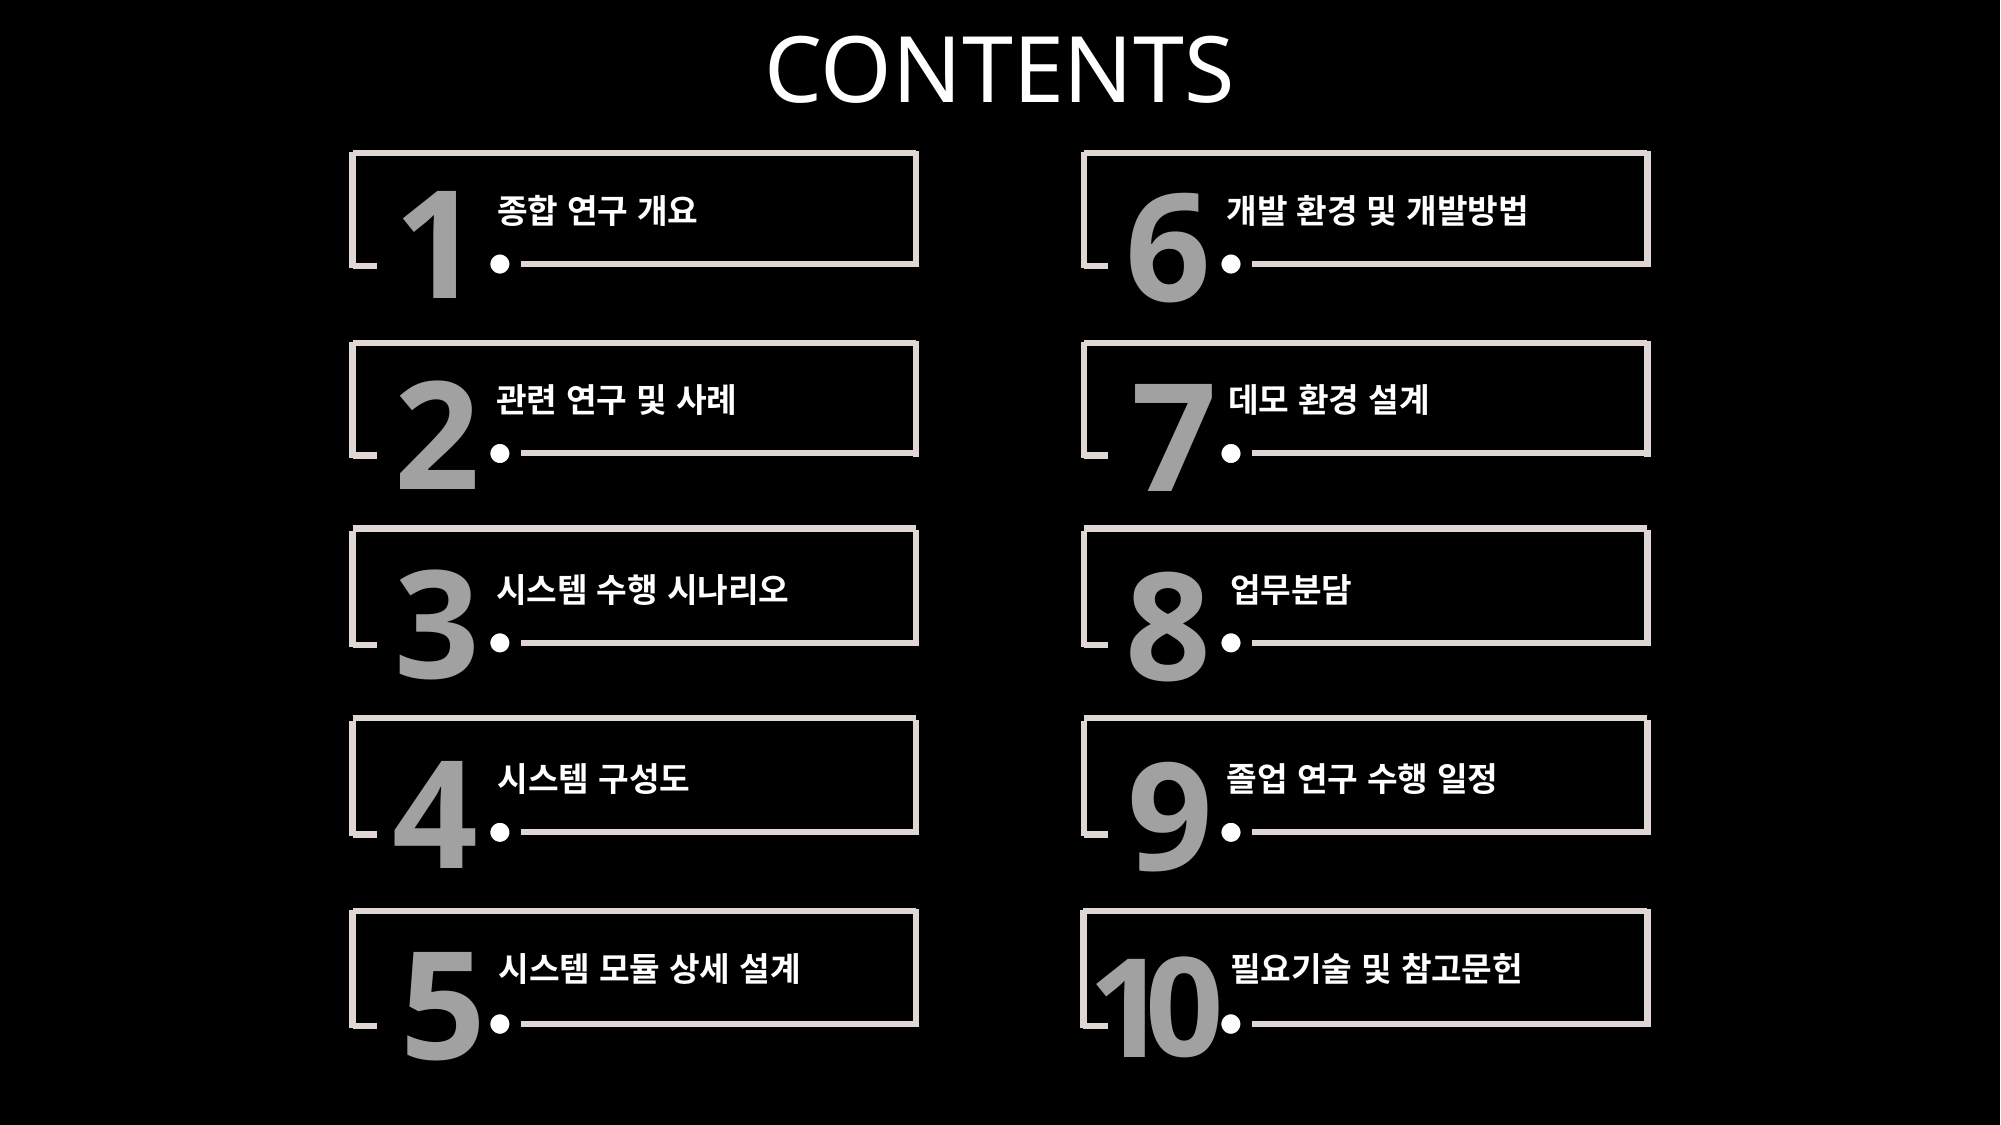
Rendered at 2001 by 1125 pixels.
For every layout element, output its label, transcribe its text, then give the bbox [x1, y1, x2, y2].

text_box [1083, 143, 1648, 332]
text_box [1083, 711, 1648, 909]
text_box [1083, 332, 1648, 522]
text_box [352, 520, 917, 709]
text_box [1072, 909, 1648, 1094]
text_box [352, 331, 917, 520]
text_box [352, 140, 917, 331]
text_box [1083, 522, 1648, 711]
text_box CONTENTS [749, 3, 1251, 129]
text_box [352, 901, 917, 1098]
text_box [352, 709, 917, 901]
